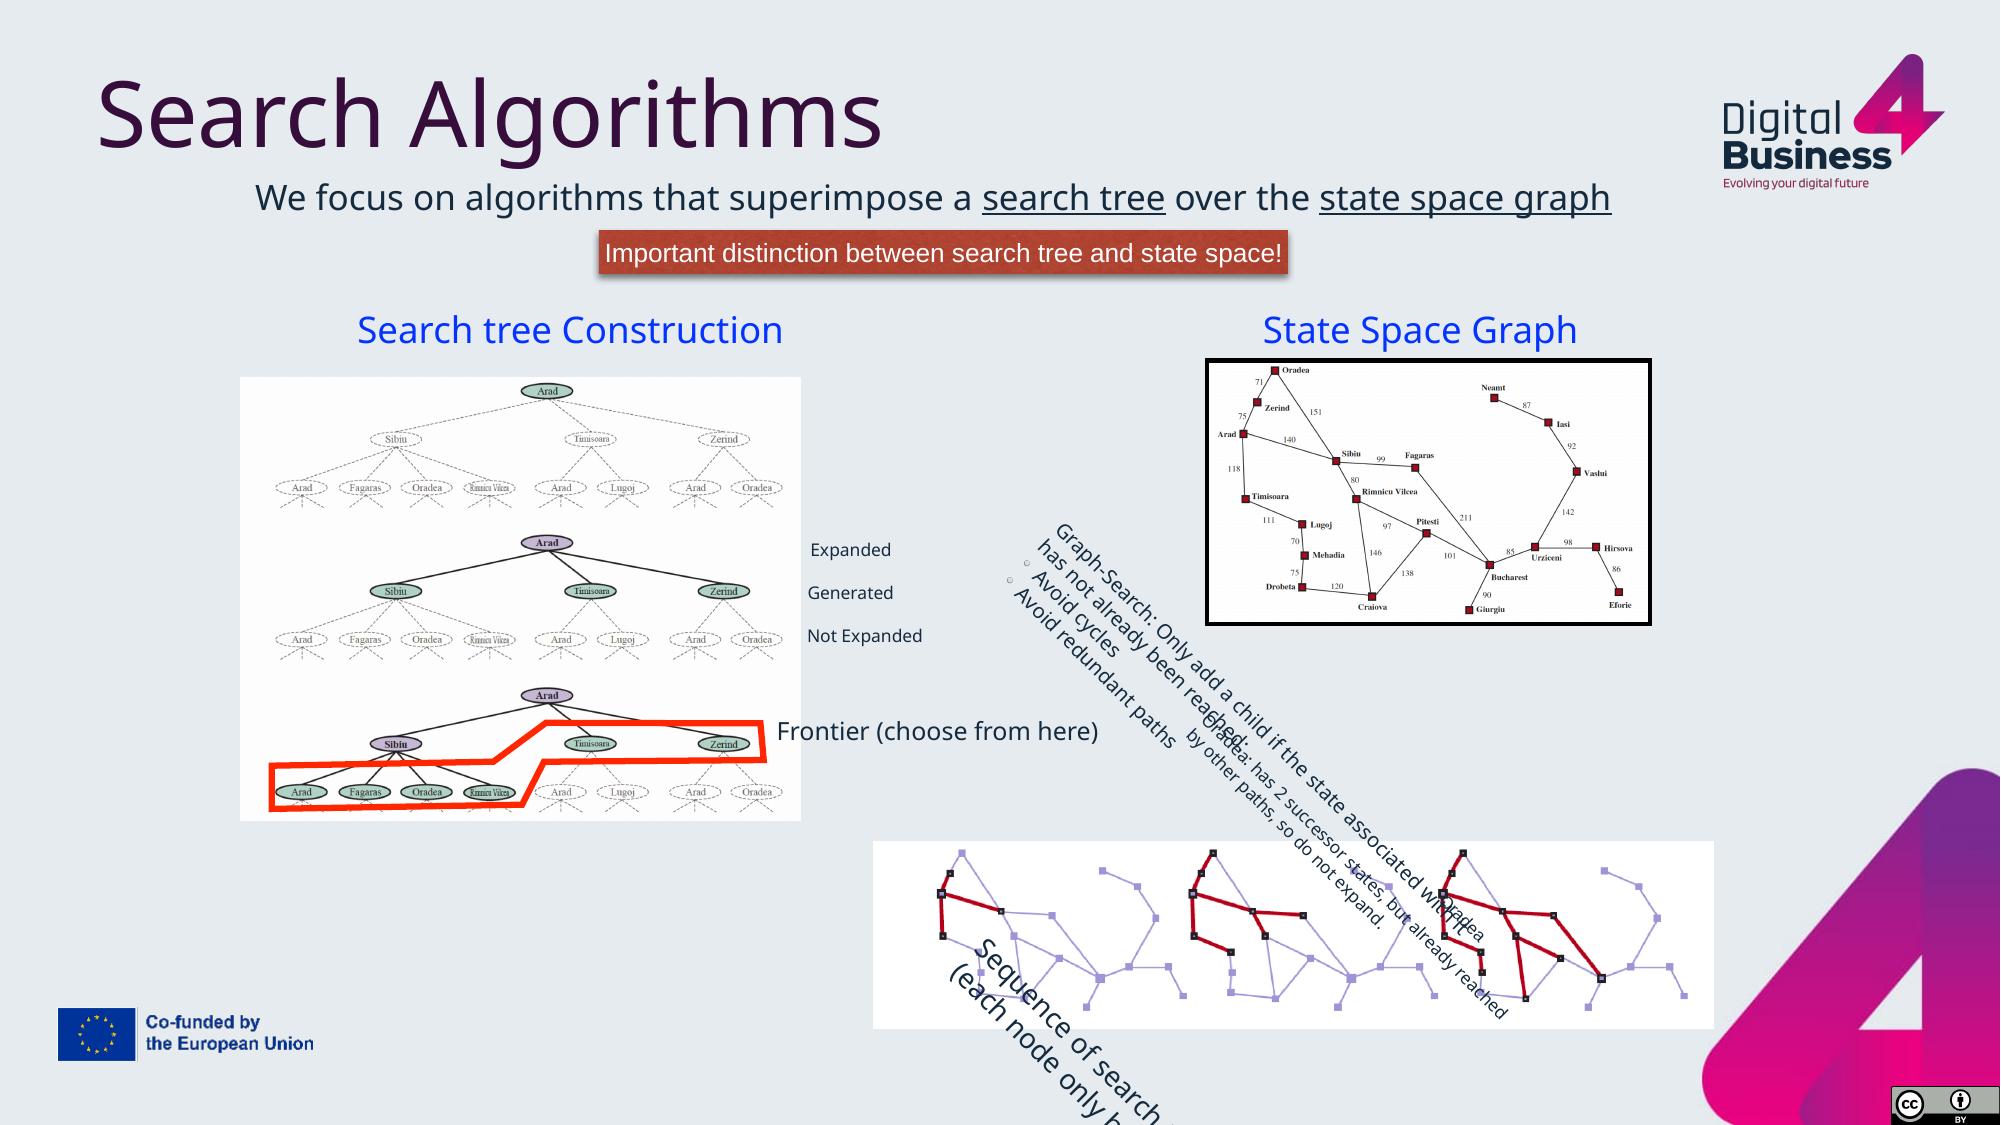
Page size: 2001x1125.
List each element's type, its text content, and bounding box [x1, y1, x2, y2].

text_box We focus on algorithms that superimpose a search tree over the state space graph [249, 169, 1618, 223]
text_box Search tree Construction [351, 300, 791, 357]
text_box State Space Graph [1257, 300, 1585, 357]
title Search Algorithms [81, 0, 1806, 175]
picture [1100, 674, 1108, 681]
picture [1201, 671, 1209, 678]
text_box Not Expanded [801, 618, 929, 652]
picture [0, 0, 2000, 1125]
text_box Frontier (choose from here) [801, 709, 873, 751]
text_box Expanded [804, 533, 898, 566]
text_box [873, 681, 1714, 1125]
text_box Generated [801, 576, 900, 609]
text_box Important distinction between search tree and state space! [598, 230, 1288, 274]
